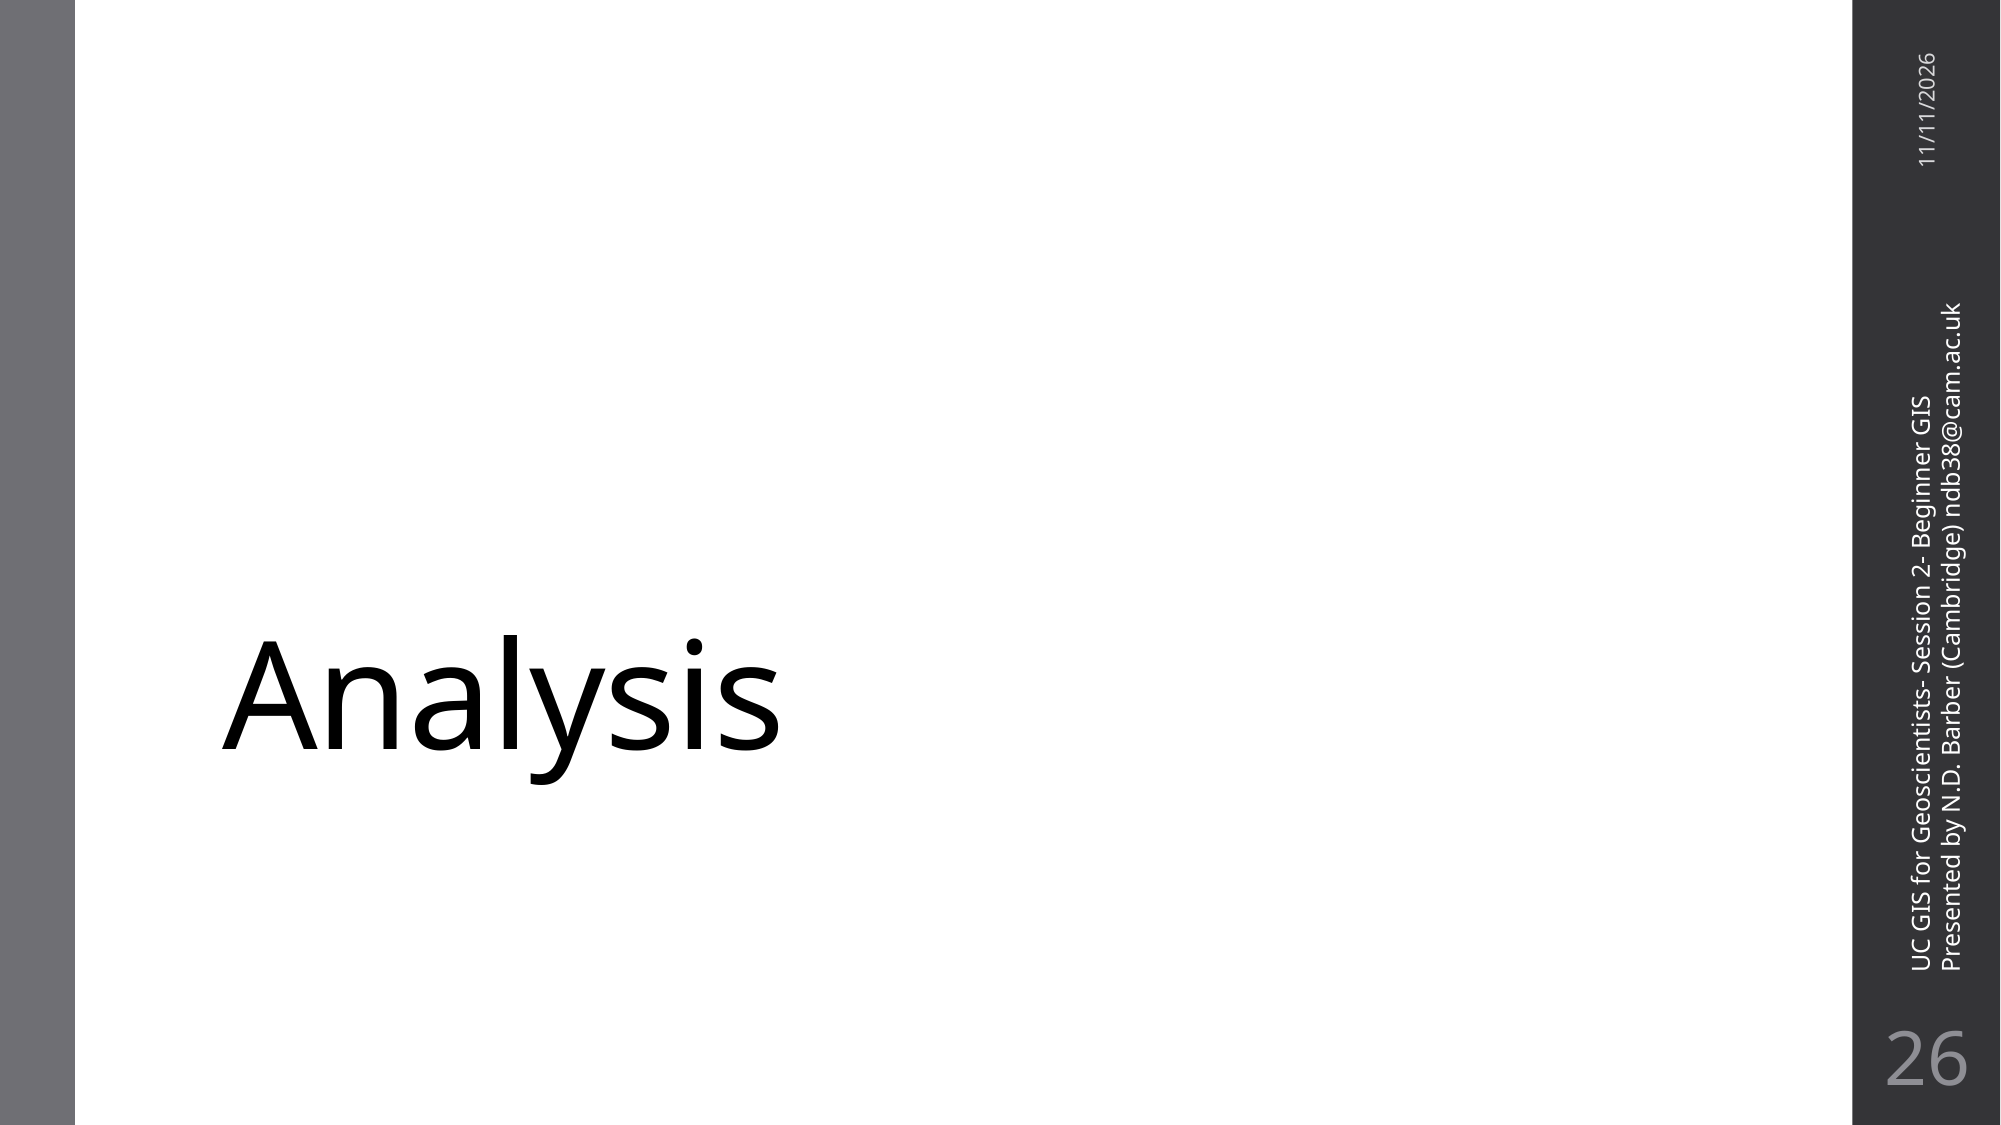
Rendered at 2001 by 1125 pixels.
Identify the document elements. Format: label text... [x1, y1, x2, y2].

slide_number 25 [1852, 1012, 2000, 1110]
footer UC GIS for Geoscientists- Session 2- Beginner GIS Presented by N.D. Barber (Cambridge) ndb38@cam.ac.uk [1897, 243, 1958, 988]
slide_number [1897, 37, 1958, 243]
title Analysis [206, 124, 1752, 788]
